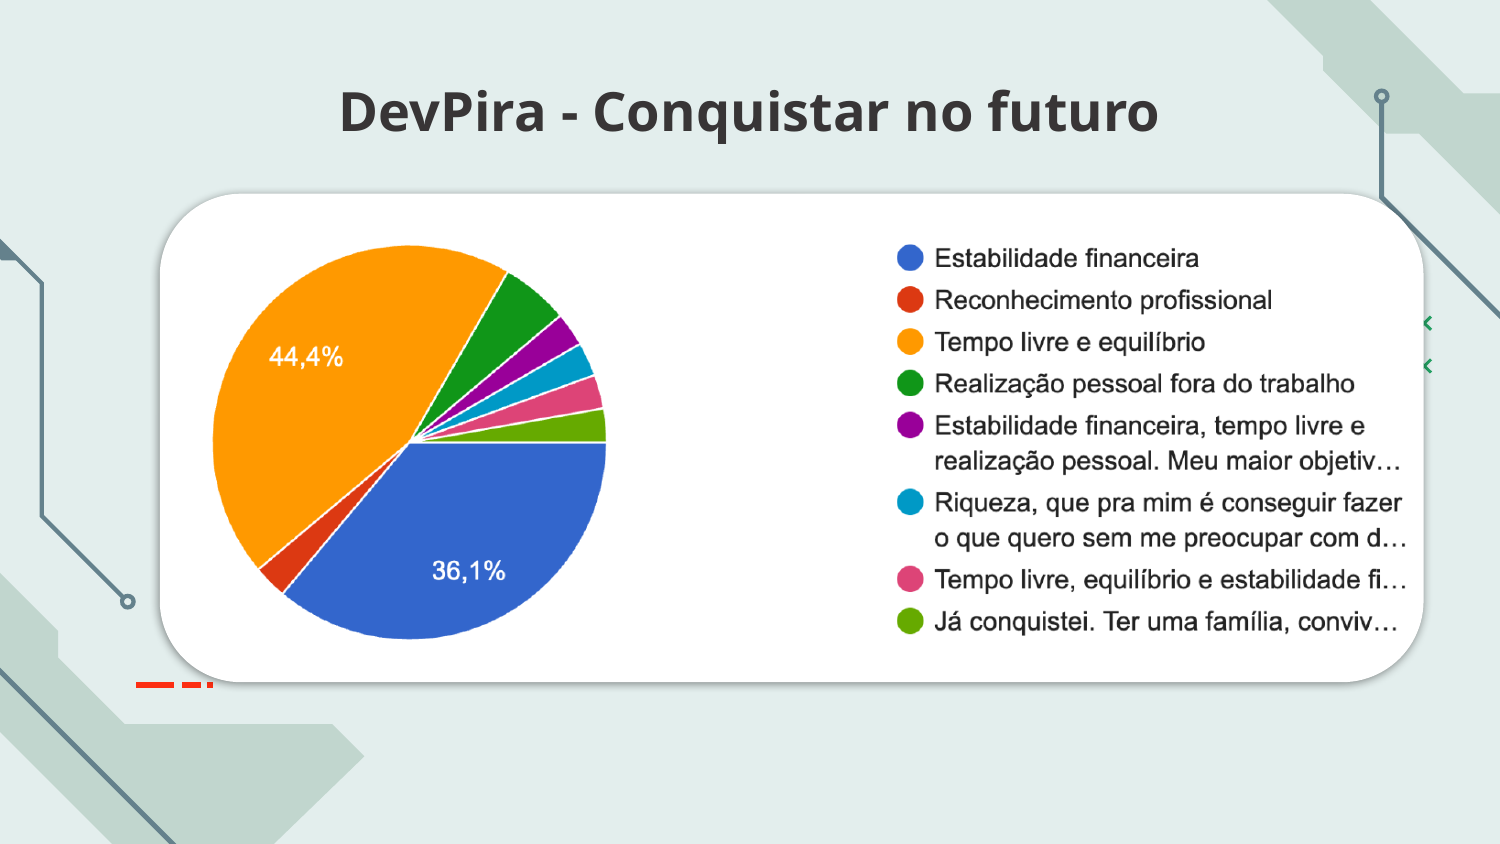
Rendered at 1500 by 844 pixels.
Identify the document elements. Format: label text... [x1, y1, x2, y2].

title DevPira - Conquistar no futuro [118, 62, 1382, 160]
picture [159, 193, 1424, 683]
